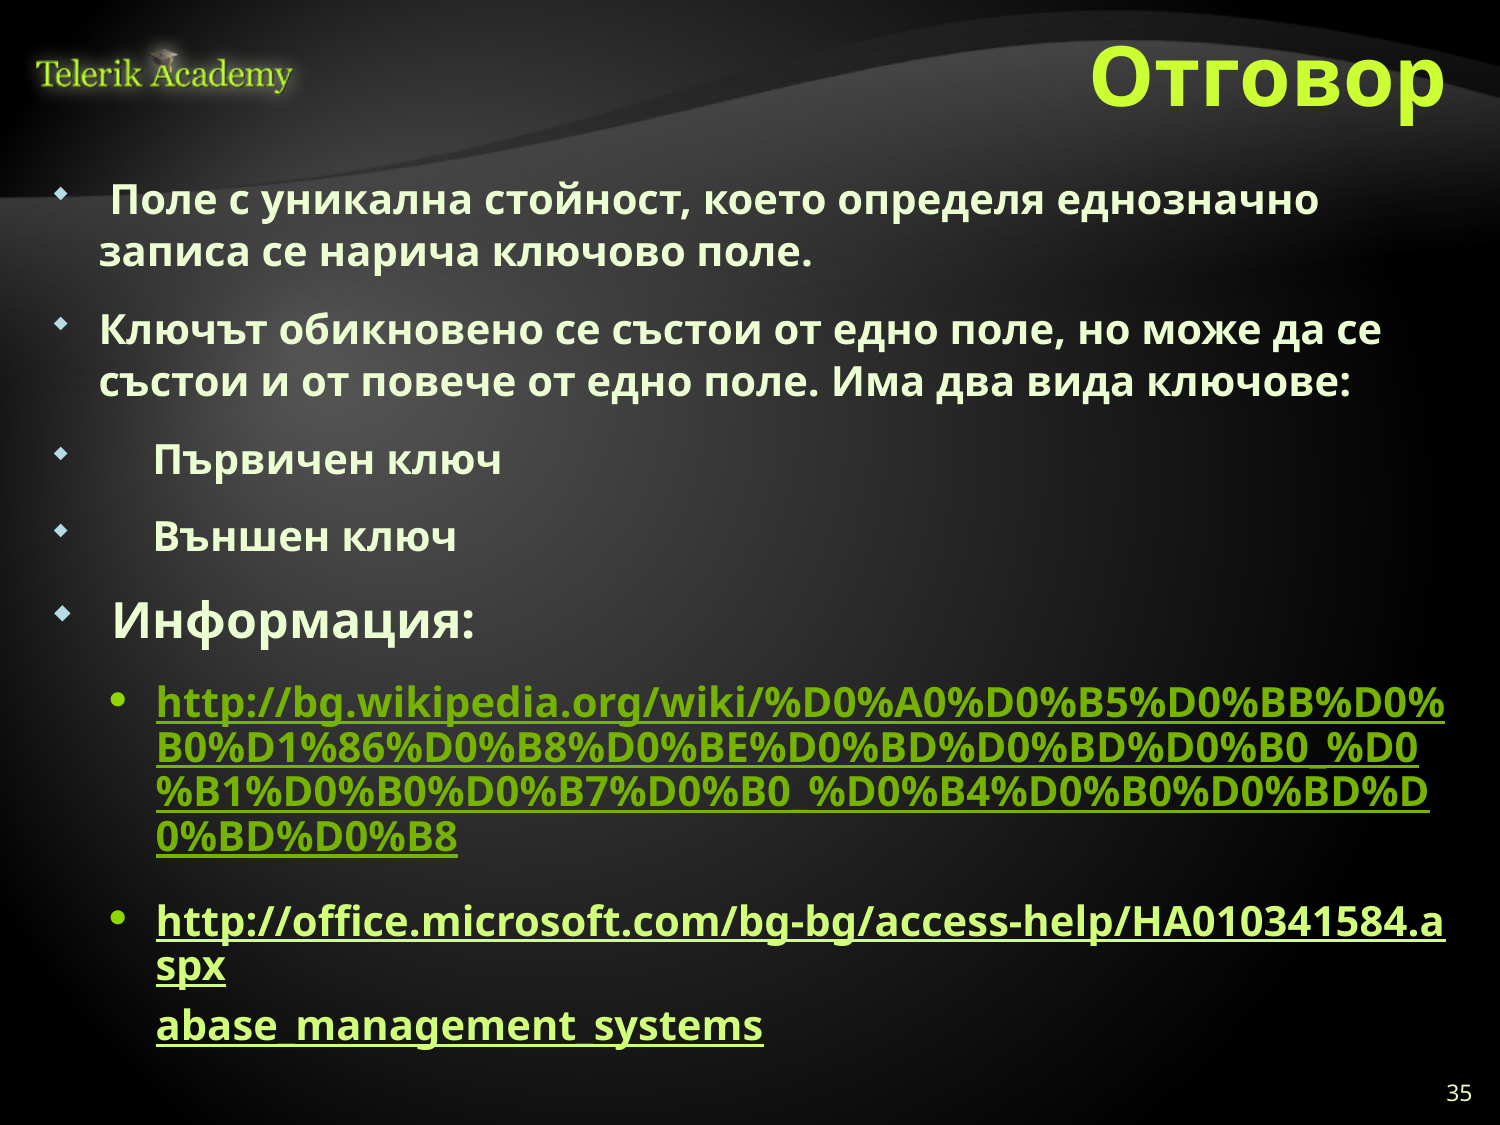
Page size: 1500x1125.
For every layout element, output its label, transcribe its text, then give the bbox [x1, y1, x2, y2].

picture [0, 0, 1500, 1125]
slide_number 35 [1412, 1074, 1488, 1113]
list Поле с уникална стойност, което определя еднозначно записа се нарича ключово поле. Ключът обикновено се състои от едно поле, но може да се състои и от повече от едно поле. Има два вида ключове: Първичен ключ Външен ключ Информация: http://bg.wikipedia.org/wiki/%D0%A0%D0%B5%D0%BB%D0%B0%D1%86%D0%B8%D0%BE%D0%BD%D0%BD%D0%B0_%D0%B1%D0%B0%D0%B7%D0%B0_%D0%B4%D0%B0%D0%BD%D0%BD%D0%B8 http://office.microsoft.com/bg-bg/access-help/HA010341584.aspxabase_management_systems [37, 162, 1463, 1088]
title Отговор [300, 12, 1463, 150]
